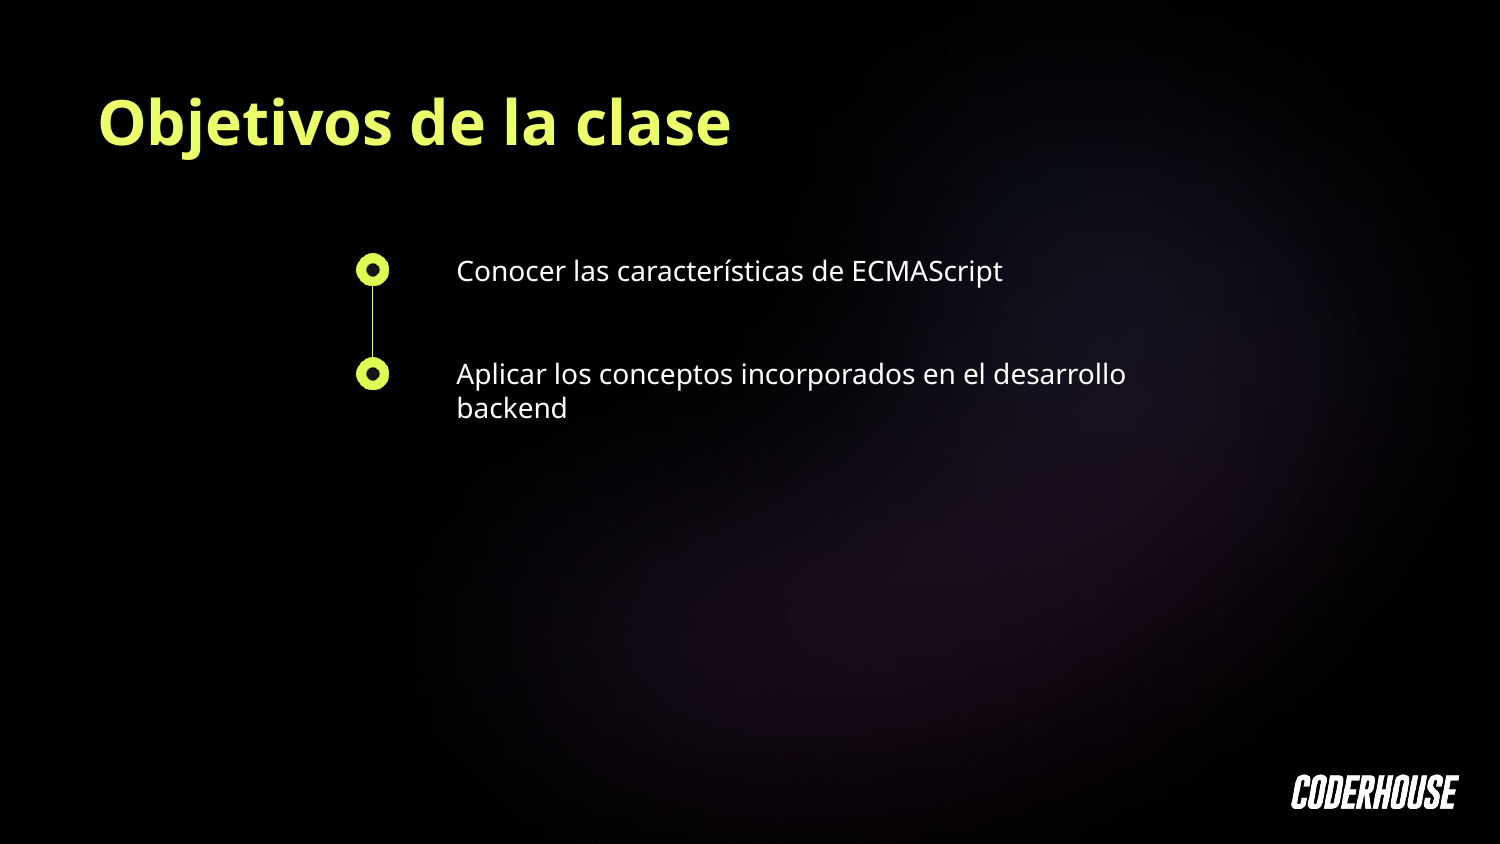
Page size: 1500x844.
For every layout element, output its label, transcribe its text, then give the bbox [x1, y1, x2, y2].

text_box Conocer las características de ECMAScript [441, 238, 1144, 302]
picture [0, 0, 1500, 844]
text_box Aplicar los conceptos incorporados en el desarrollo backend [441, 341, 1144, 439]
text_box Objetivos de la clase [82, 76, 1418, 175]
